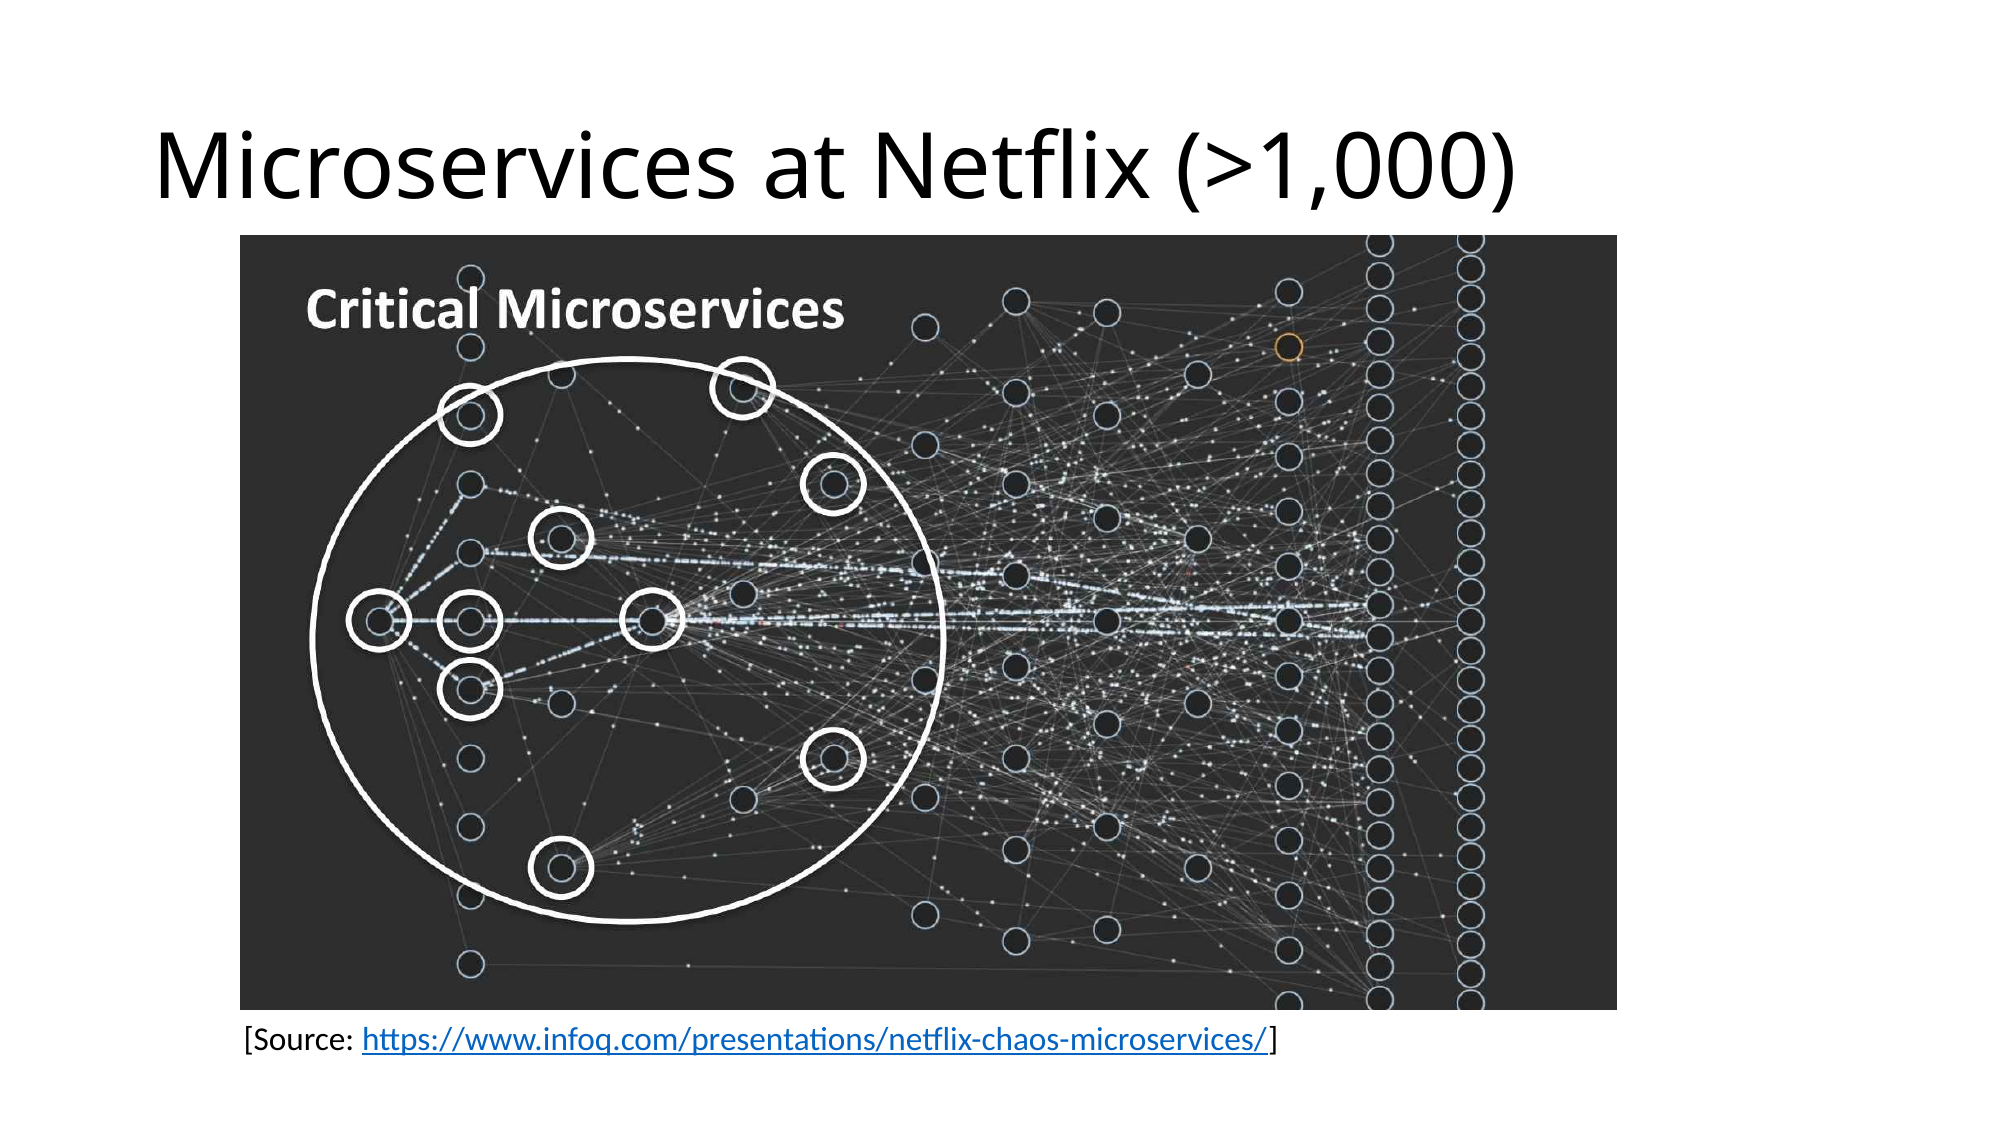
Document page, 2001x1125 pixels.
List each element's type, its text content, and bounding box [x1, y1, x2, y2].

picture [240, 235, 1617, 1010]
text_box [Source: https://www.infoq.com/presentations/netflix-chaos-microservices/] [48, 1009, 1927, 1065]
title Microservices at Netflix (>1,000) [137, 59, 1863, 278]
